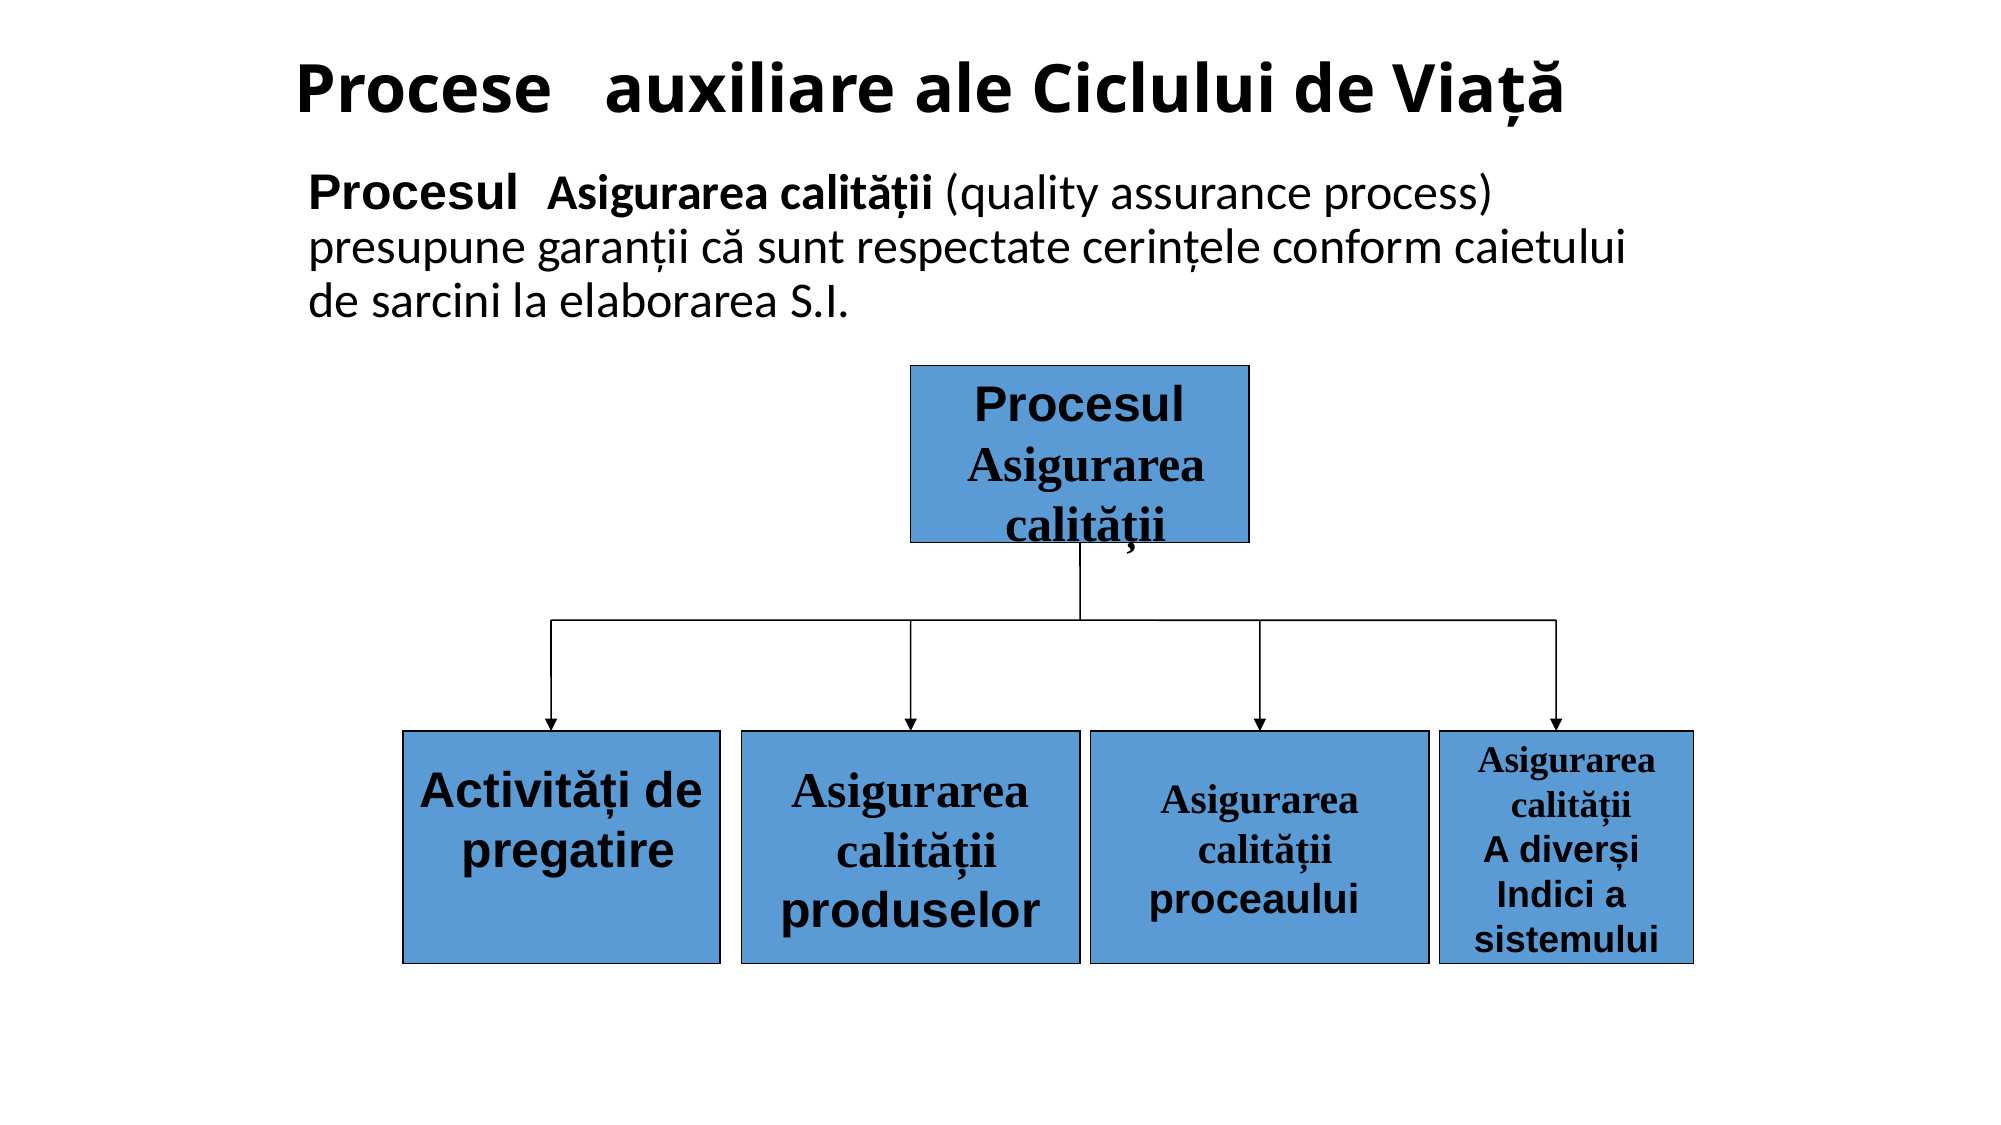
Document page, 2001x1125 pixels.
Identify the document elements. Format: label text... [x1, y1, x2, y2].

list Procesul Asigurarea calității (quality assurance process) presupune garanții că sunt respectate cerințele conform caietului de sarcini la elaborarea S.I. [293, 158, 1694, 348]
title Procese auxiliare ale Ciclului de Viață [279, 35, 1709, 147]
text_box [402, 365, 1694, 964]
